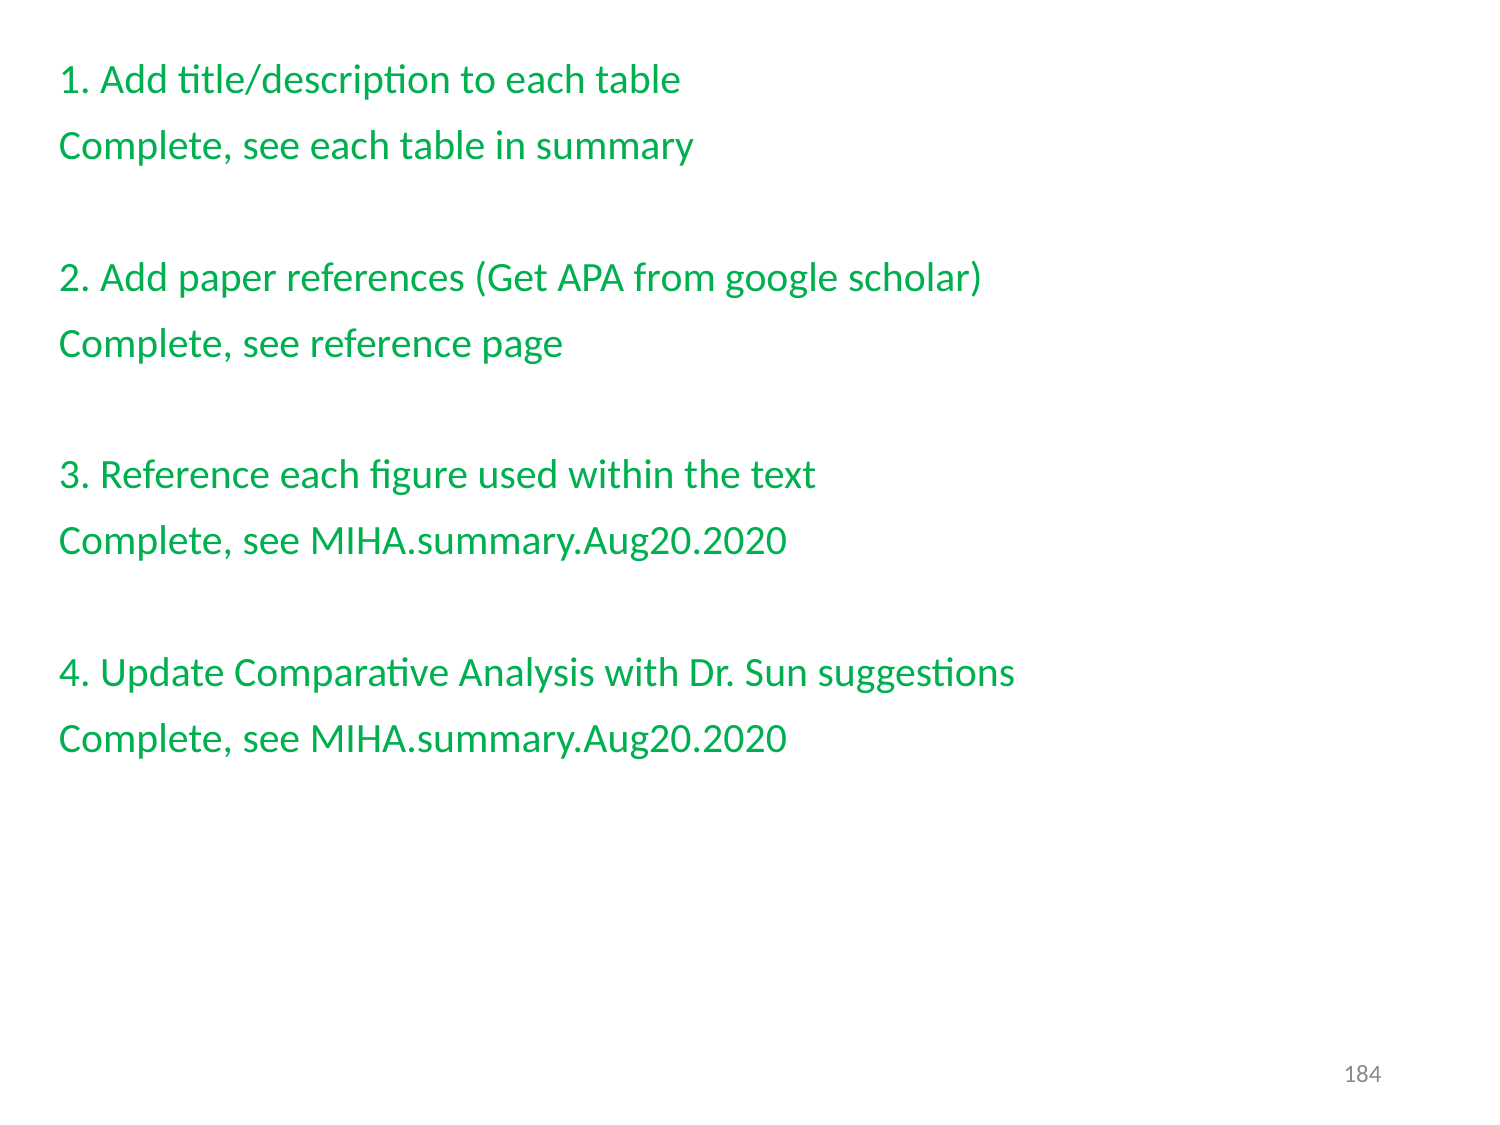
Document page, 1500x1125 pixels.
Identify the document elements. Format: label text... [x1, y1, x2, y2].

list 1. Add title/description to each table Complete, see each table in summary 2. Add paper references (Get APA from google scholar) Complete, see reference page 3. Reference each figure used within the text Complete, see MIHA.summary.Aug20.2020 4. Update Comparative Analysis with Dr. Sun suggestions Complete, see MIHA.summary.Aug20.2020 [43, 50, 1453, 1075]
slide_number 184 [1059, 1042, 1397, 1103]
